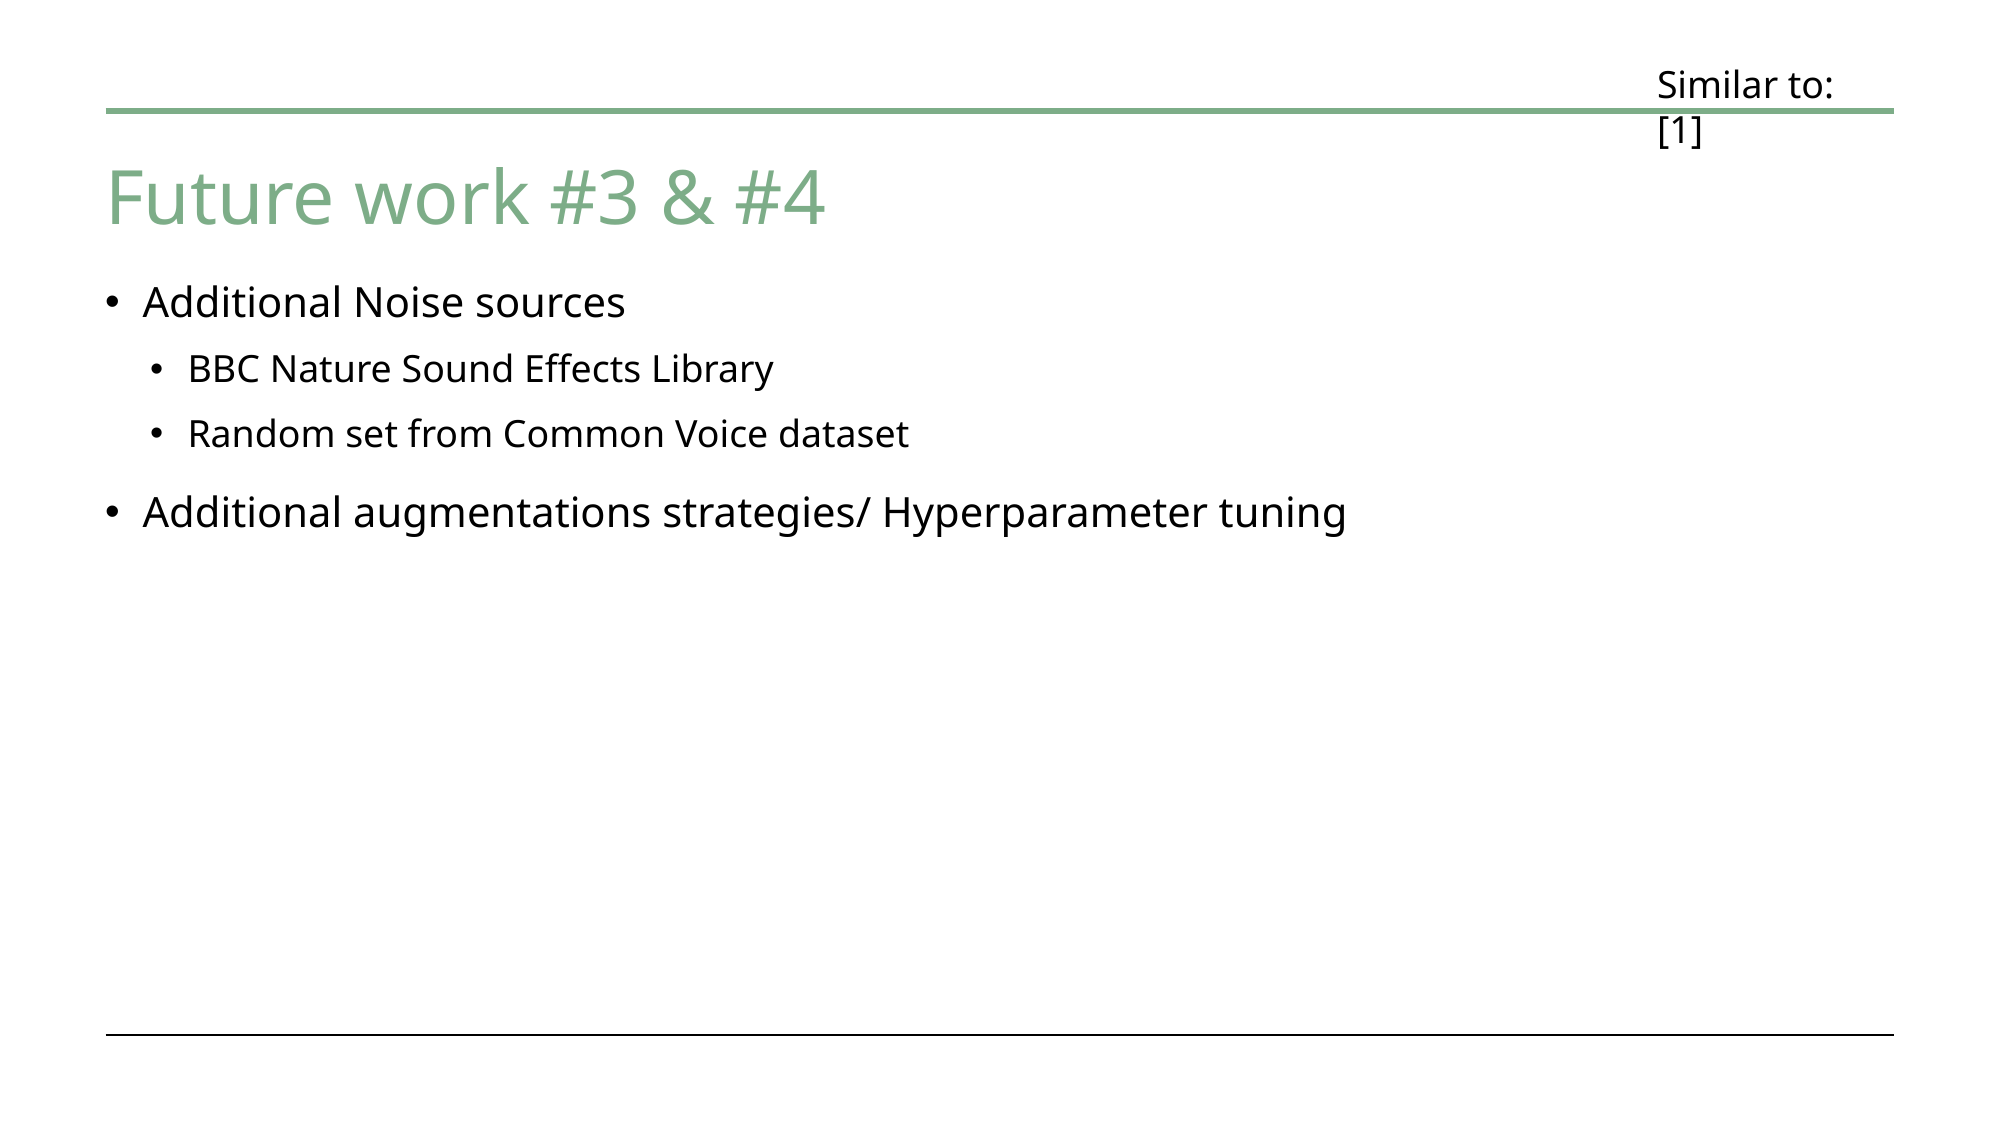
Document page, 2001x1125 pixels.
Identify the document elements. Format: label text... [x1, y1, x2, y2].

title Future work #3 & #4 [90, 156, 1894, 258]
list Additional Noise sources BBC Nature Sound Effects Library Random set from Common Voice dataset Additional augmentations strategies/ Hyperparameter tuning [90, 258, 1894, 1042]
text_box Similar to: [1] [1642, 53, 1894, 158]
